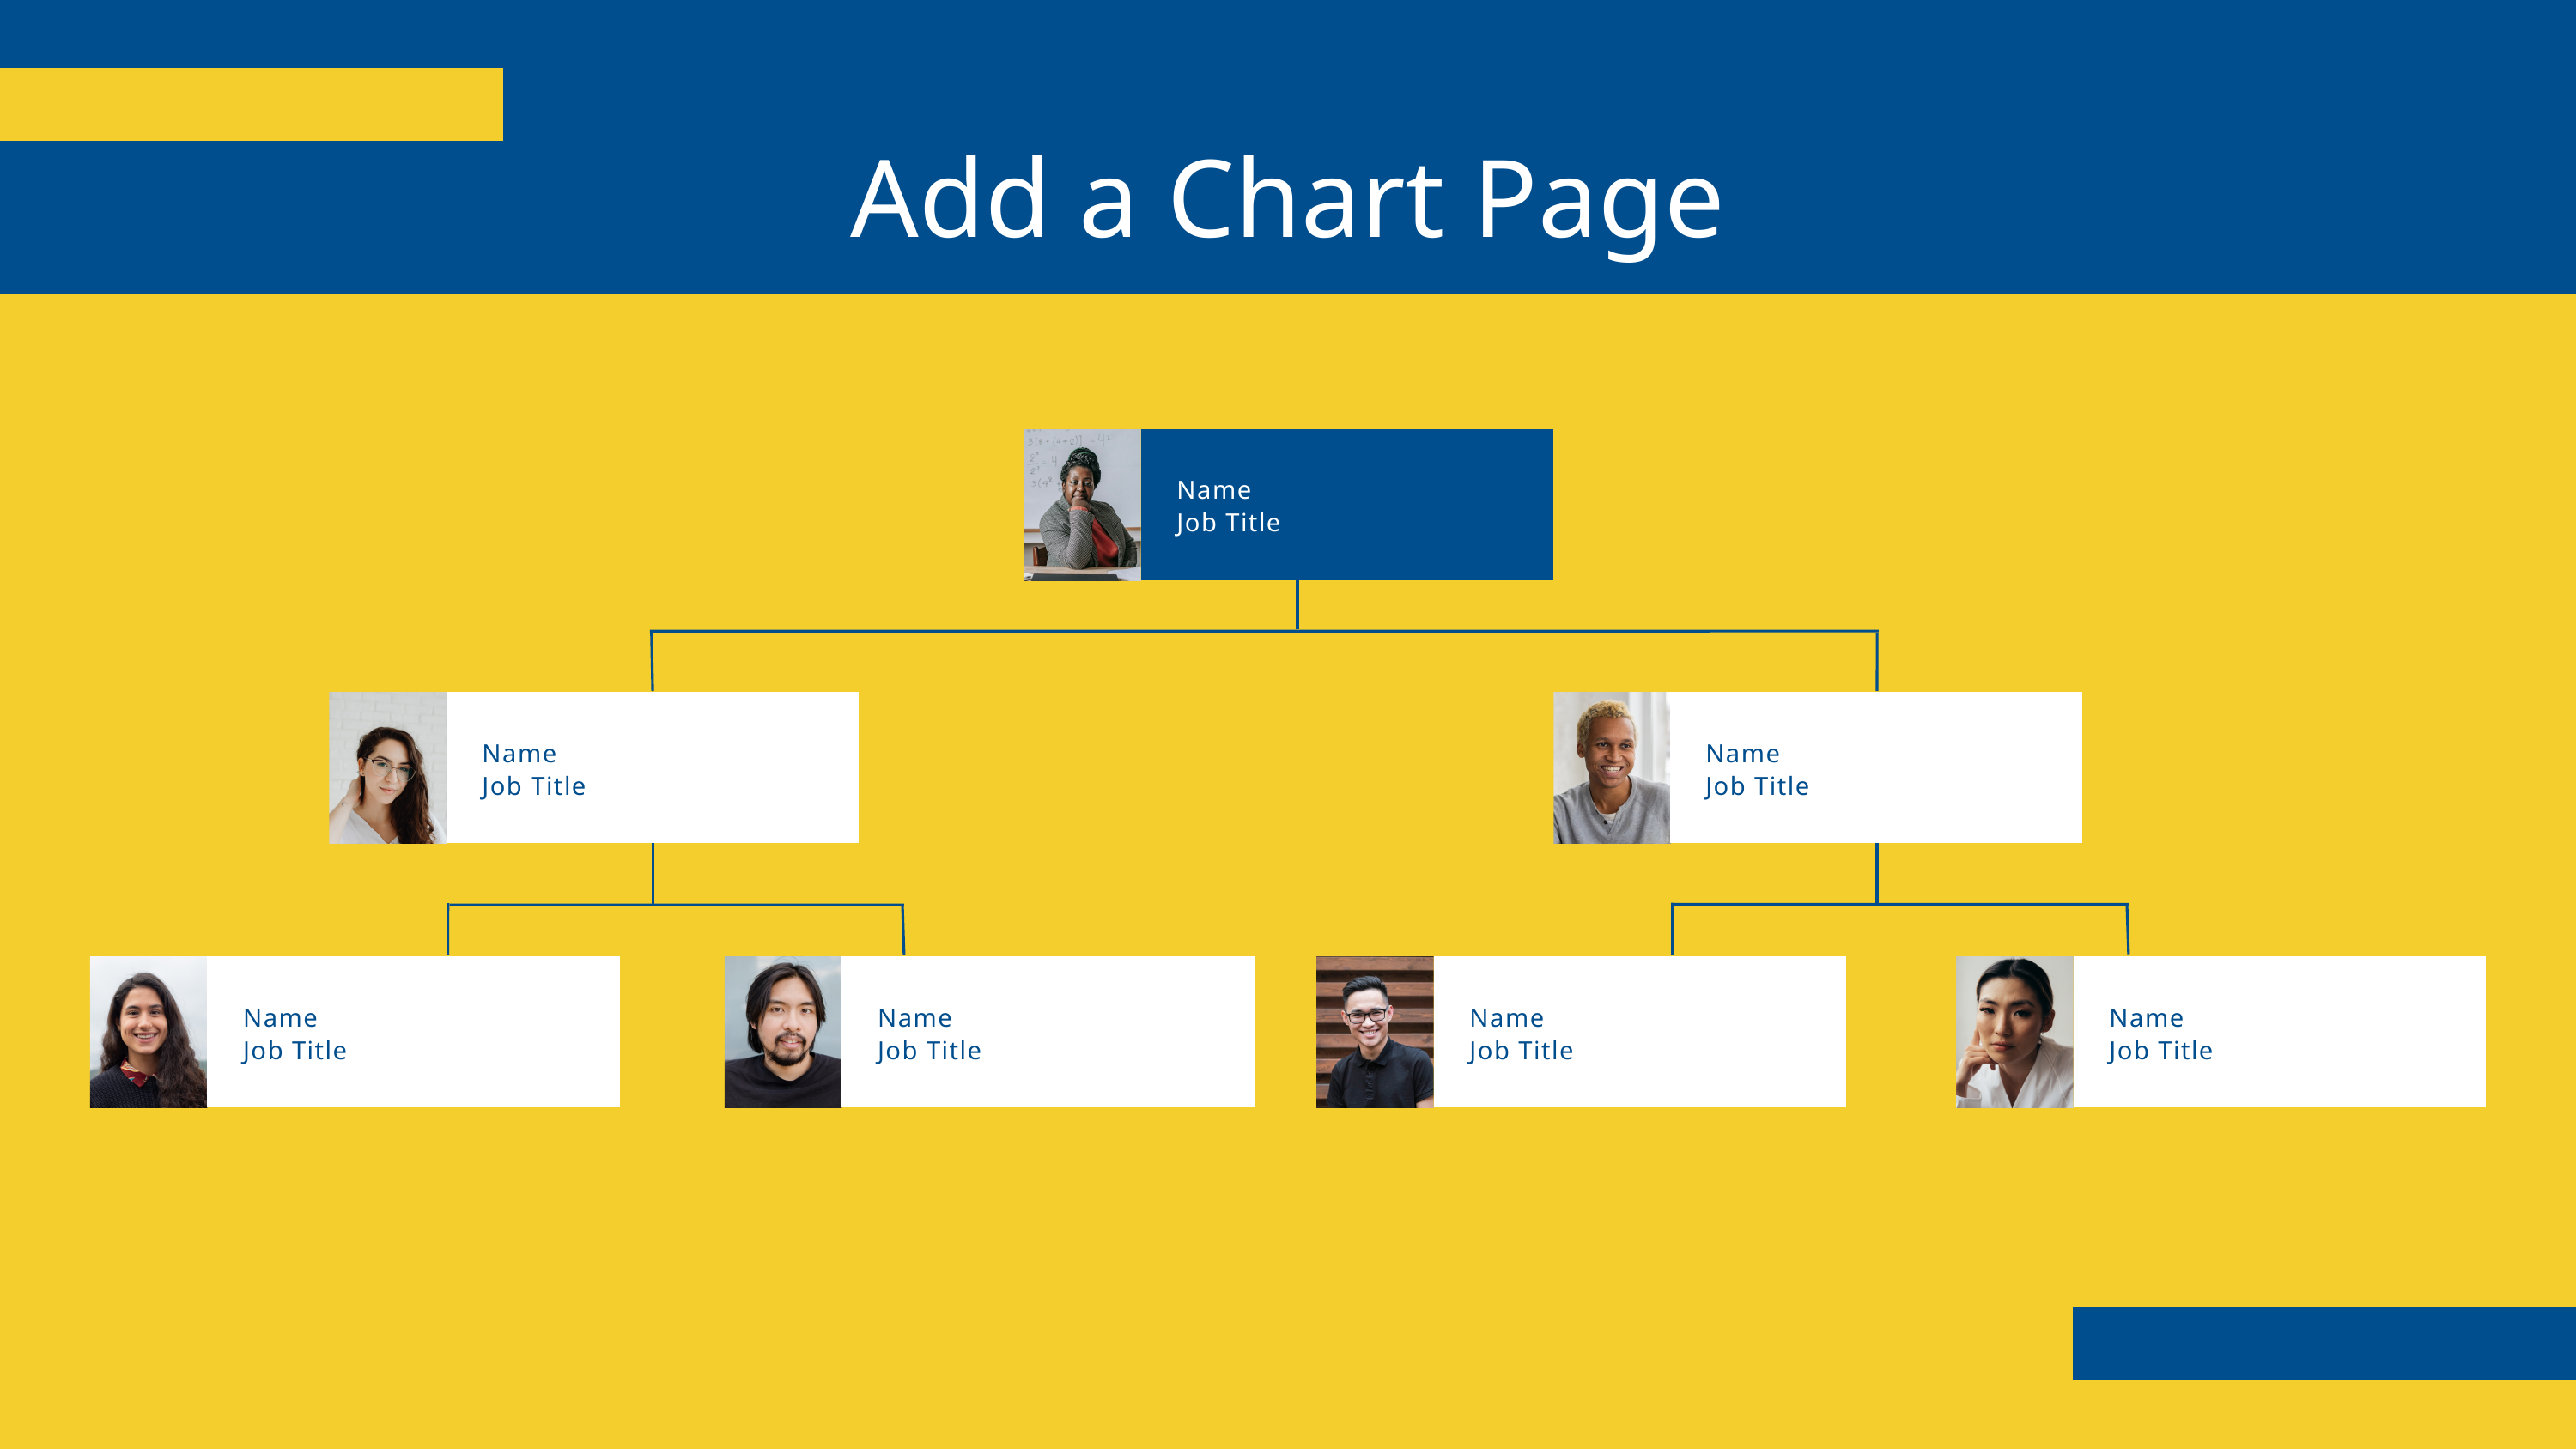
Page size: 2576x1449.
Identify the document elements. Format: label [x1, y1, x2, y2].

text_box [1669, 692, 2083, 844]
picture [1553, 692, 1669, 844]
text_box [2072, 1307, 2576, 1381]
text_box [841, 954, 1255, 1110]
picture [1023, 429, 1140, 581]
text_box [446, 691, 860, 844]
picture [724, 956, 841, 1108]
picture [1955, 956, 2073, 1108]
text_box [2073, 954, 2487, 1110]
picture [1315, 956, 1433, 1108]
text_box [1433, 954, 1847, 1110]
text_box [0, 0, 2576, 294]
text_box [0, 68, 504, 142]
text_box [1140, 427, 1554, 581]
picture [89, 956, 207, 1108]
text_box [207, 956, 621, 1108]
picture [329, 692, 446, 844]
